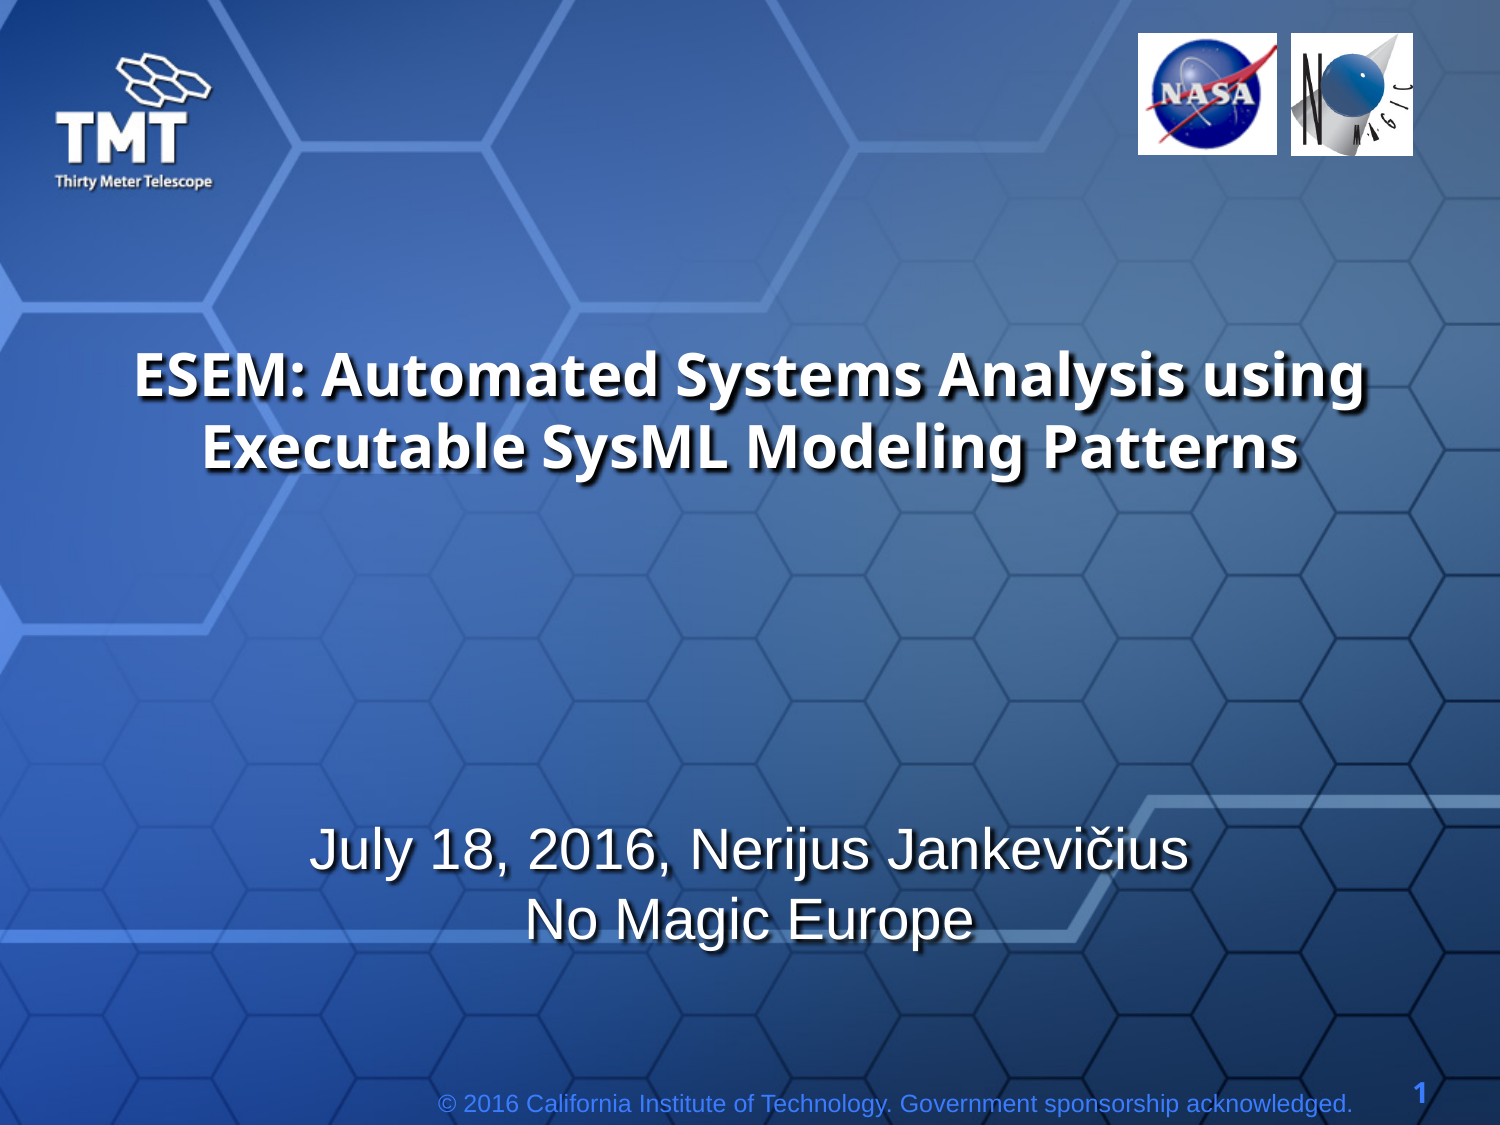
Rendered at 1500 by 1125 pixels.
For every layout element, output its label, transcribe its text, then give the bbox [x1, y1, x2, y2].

title ESEM: Automated Systems Analysis using Executable SysML Modeling Patterns [112, 295, 1388, 522]
picture [0, 0, 1500, 1125]
subtitle July 18, 2016, Nerijus Jankevičius No Magic Europe [112, 803, 1388, 1038]
